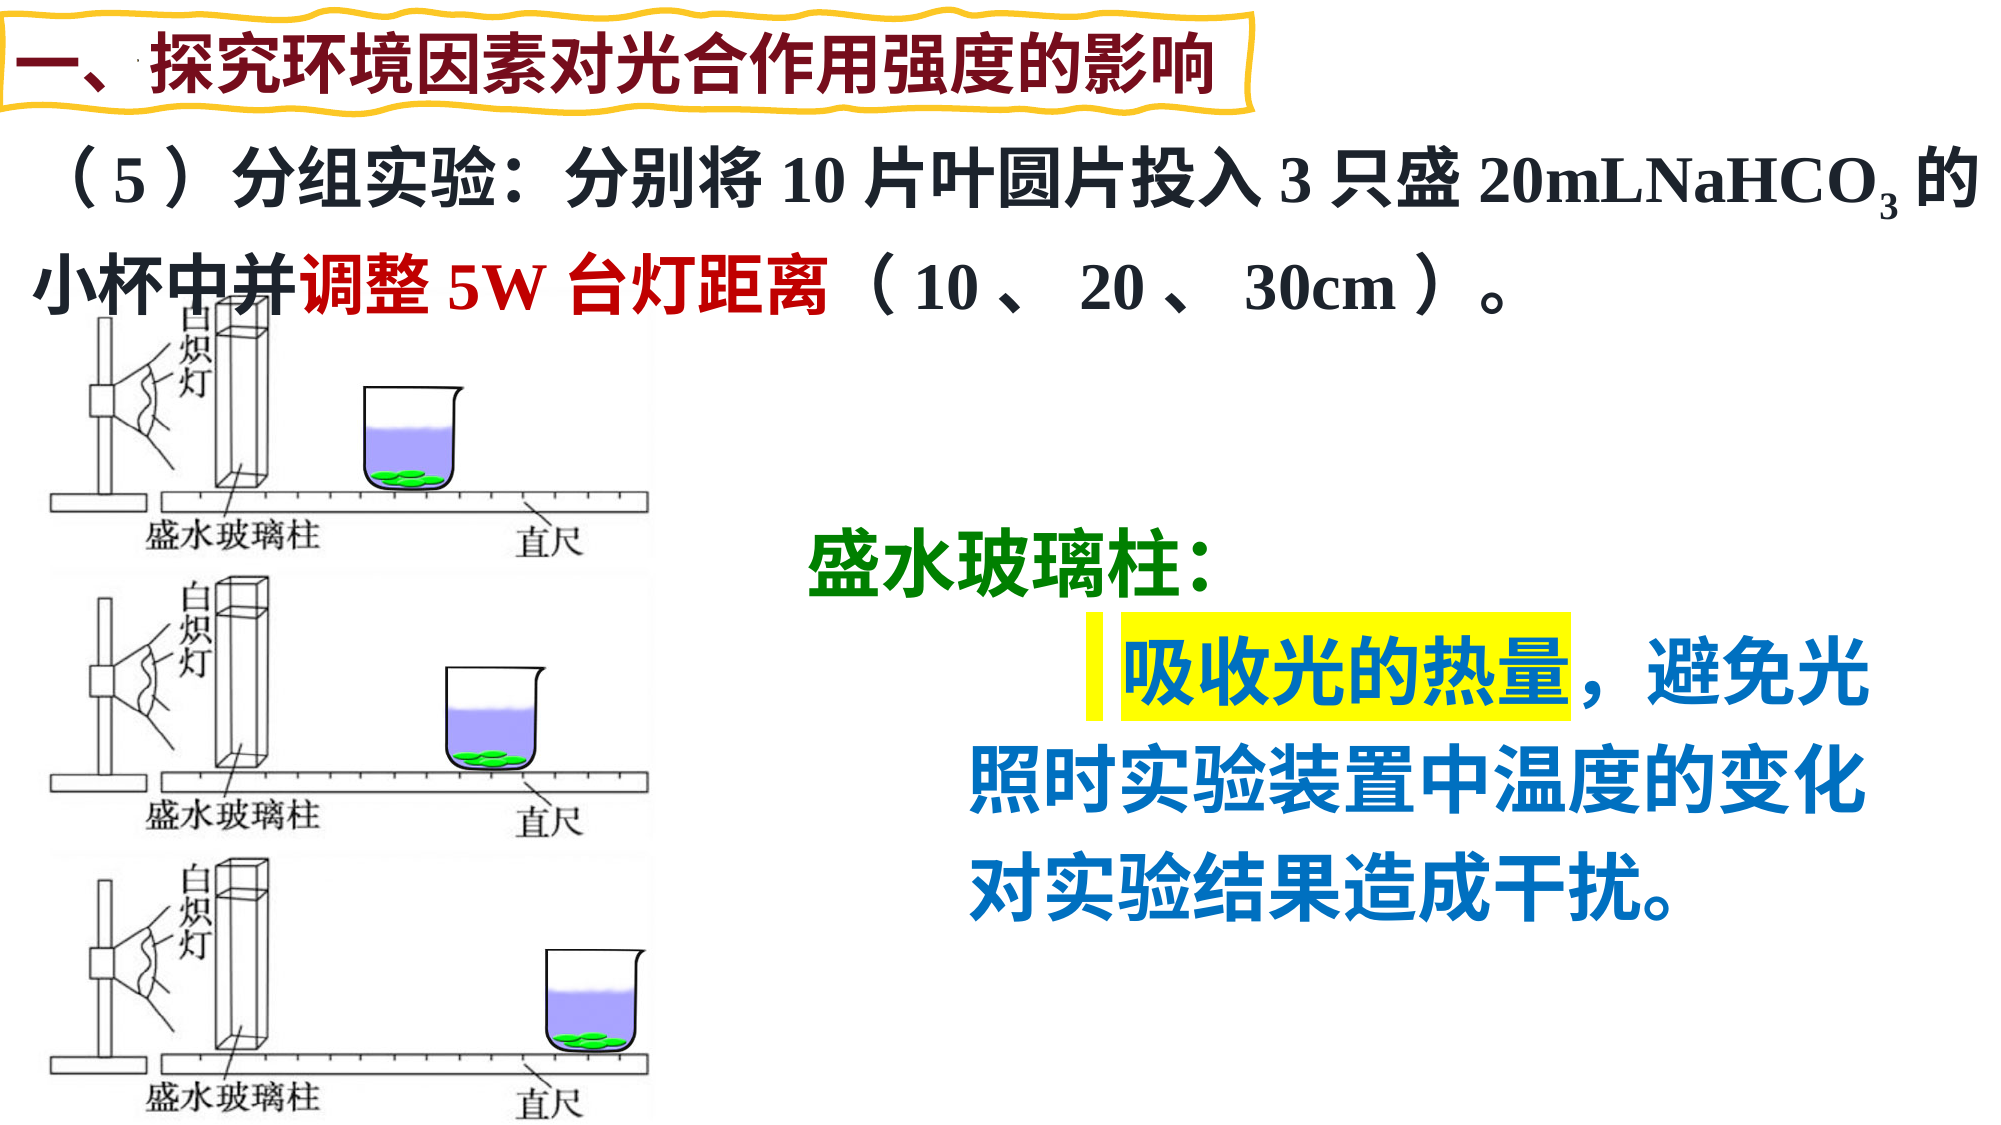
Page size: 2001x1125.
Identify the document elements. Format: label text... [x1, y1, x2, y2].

text_box 一、探究环境因素对光合作用强度的影响 [0, 9, 1253, 110]
text_box 吸收光的热量，避免光照时实验装置中温度的变化对实验结果造成干扰。 [952, 598, 1900, 938]
text_box 盛水玻璃柱： [791, 509, 1272, 615]
text_box （5）分组实验：分别将10片叶圆片投入3只盛20mLNaHCO3的小杯中并调整5W台灯距离（10、20、30cm）。 [16, 110, 2000, 331]
picture [37, 274, 676, 1125]
